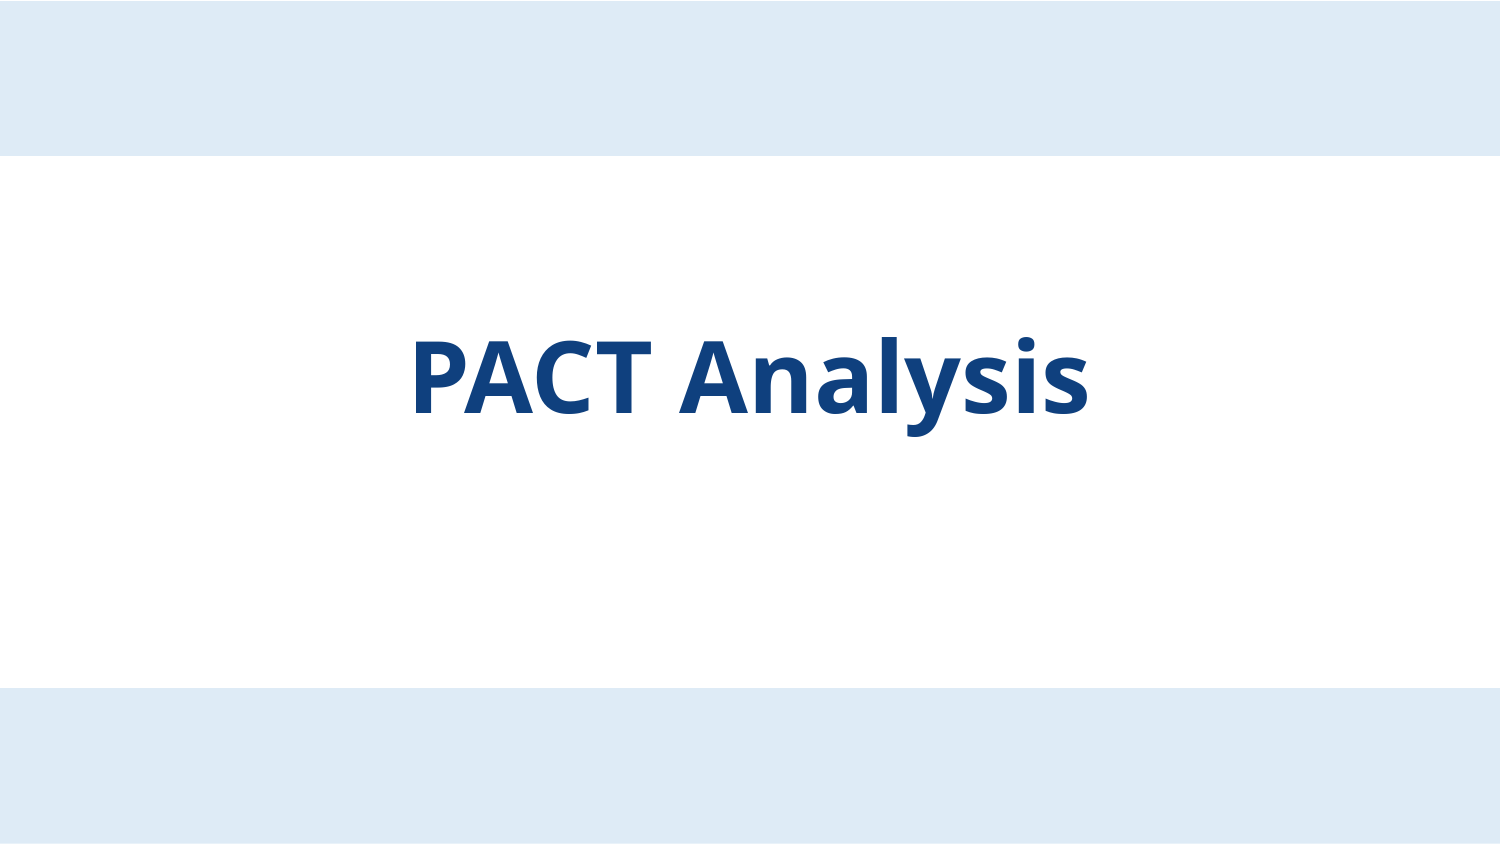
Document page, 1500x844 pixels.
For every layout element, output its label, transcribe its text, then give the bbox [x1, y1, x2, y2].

title PACT Analysis [51, 299, 1449, 546]
text_box [0, 156, 1500, 688]
text_box [0, 1, 1500, 156]
text_box [0, 688, 1500, 844]
